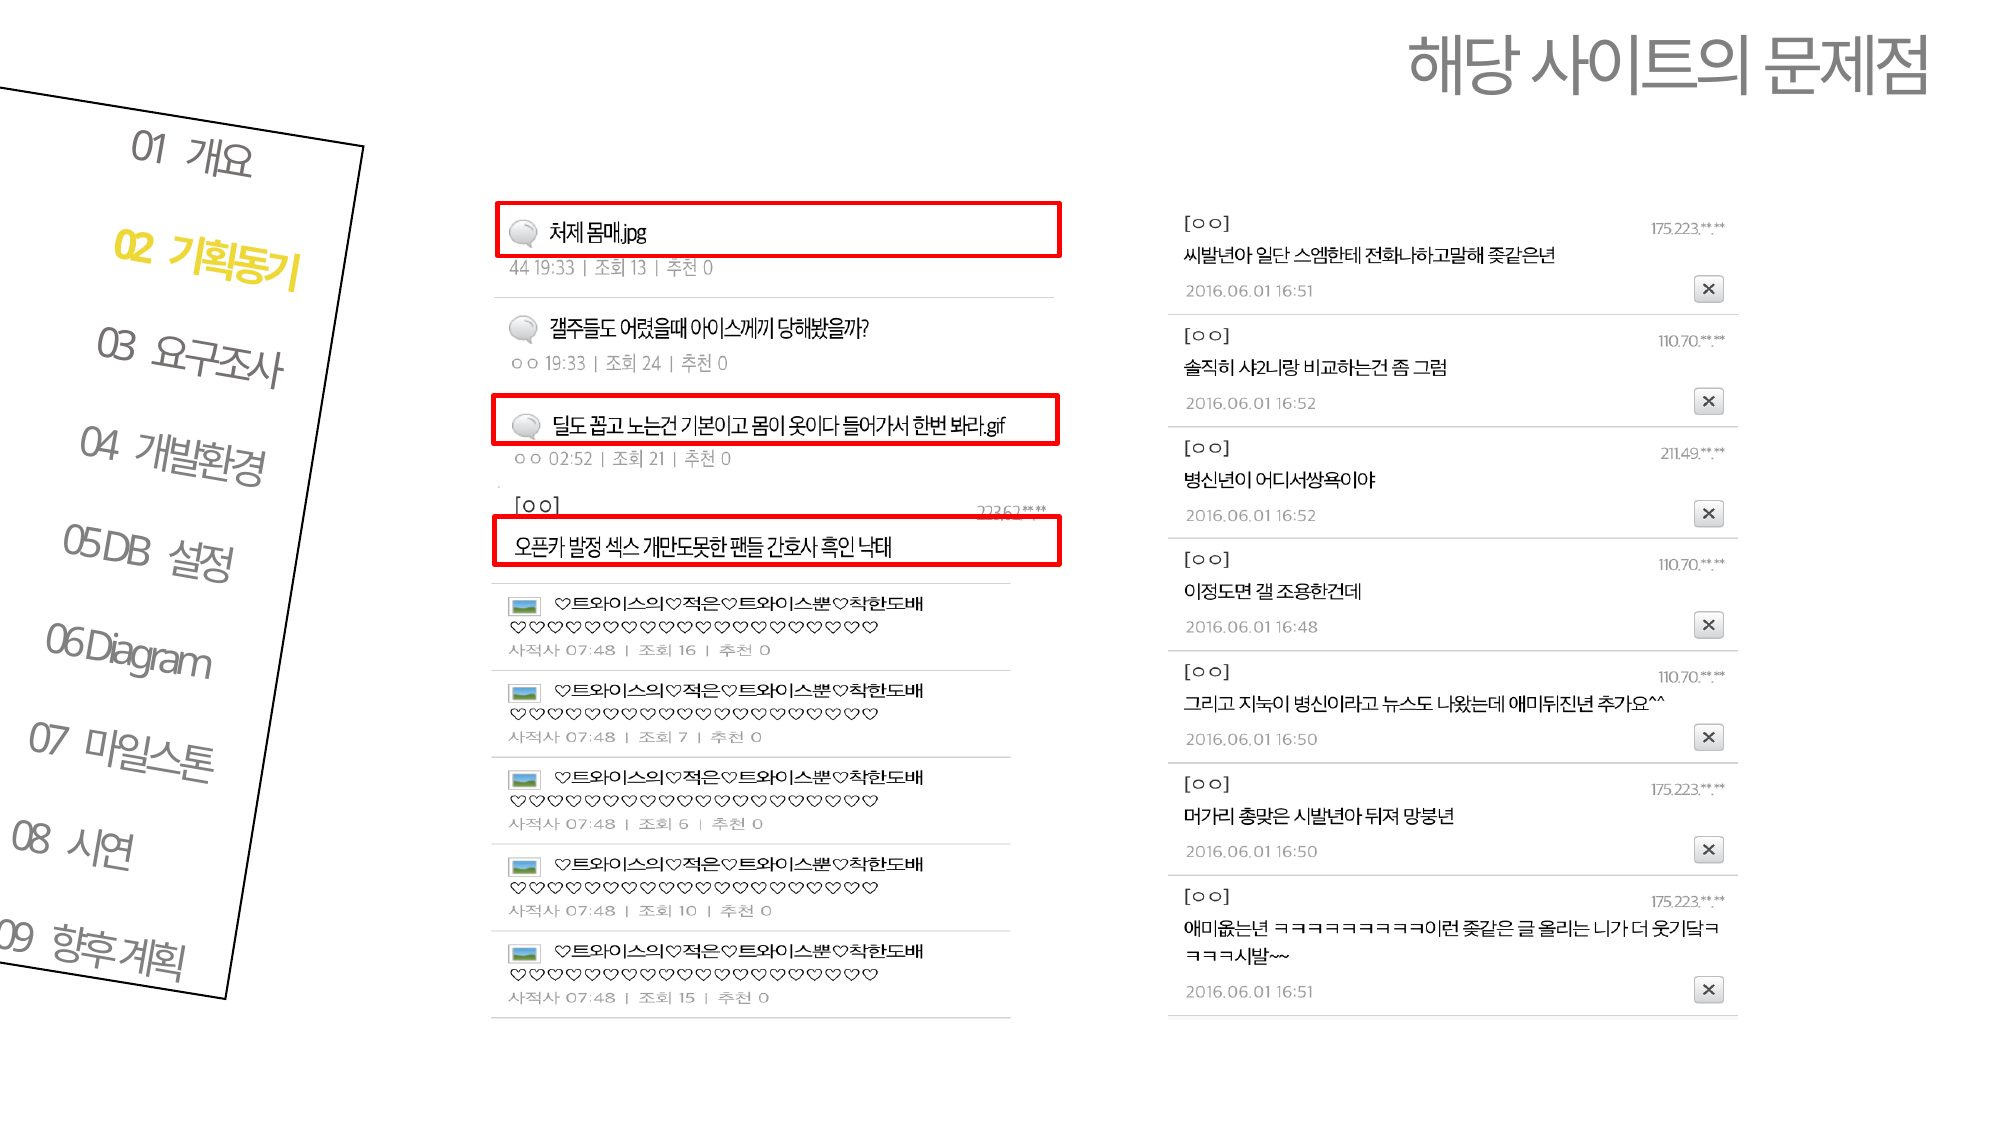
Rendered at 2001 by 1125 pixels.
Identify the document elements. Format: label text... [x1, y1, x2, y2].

text_box [0, 86, 365, 1001]
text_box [491, 203, 1060, 1020]
text_box 01 개요 02 기획동기 03 요구조사 04 개발환경 05 DB 설정 06 Diagram 07 마일스톤 08 시연 09 향후 계획 [0, 107, 346, 999]
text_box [1168, 203, 1739, 1020]
text_box 해당 사이트의 문제점 [1364, 16, 1978, 111]
